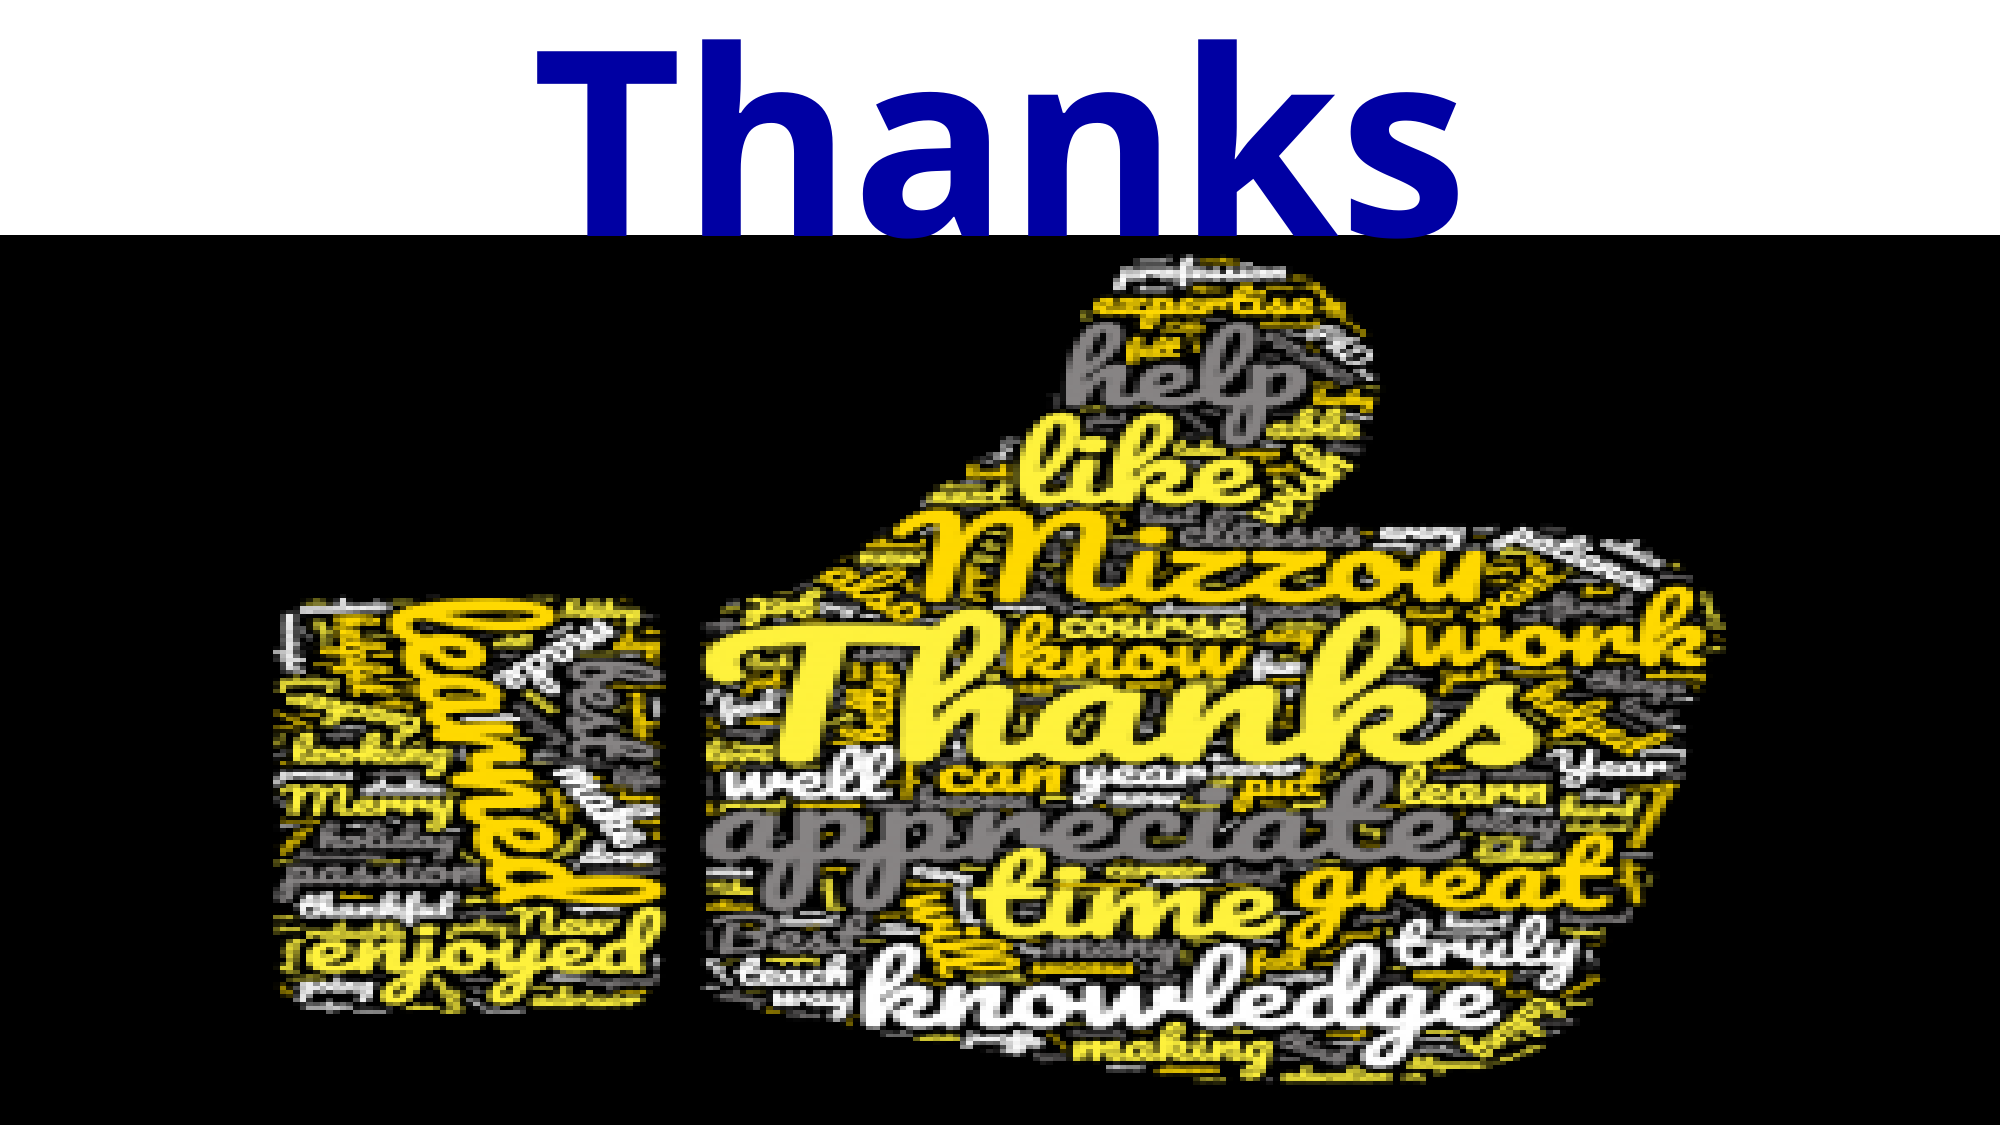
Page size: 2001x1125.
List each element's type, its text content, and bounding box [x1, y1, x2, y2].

title Thanks [249, 4, 1750, 235]
picture [0, 235, 2000, 1125]
